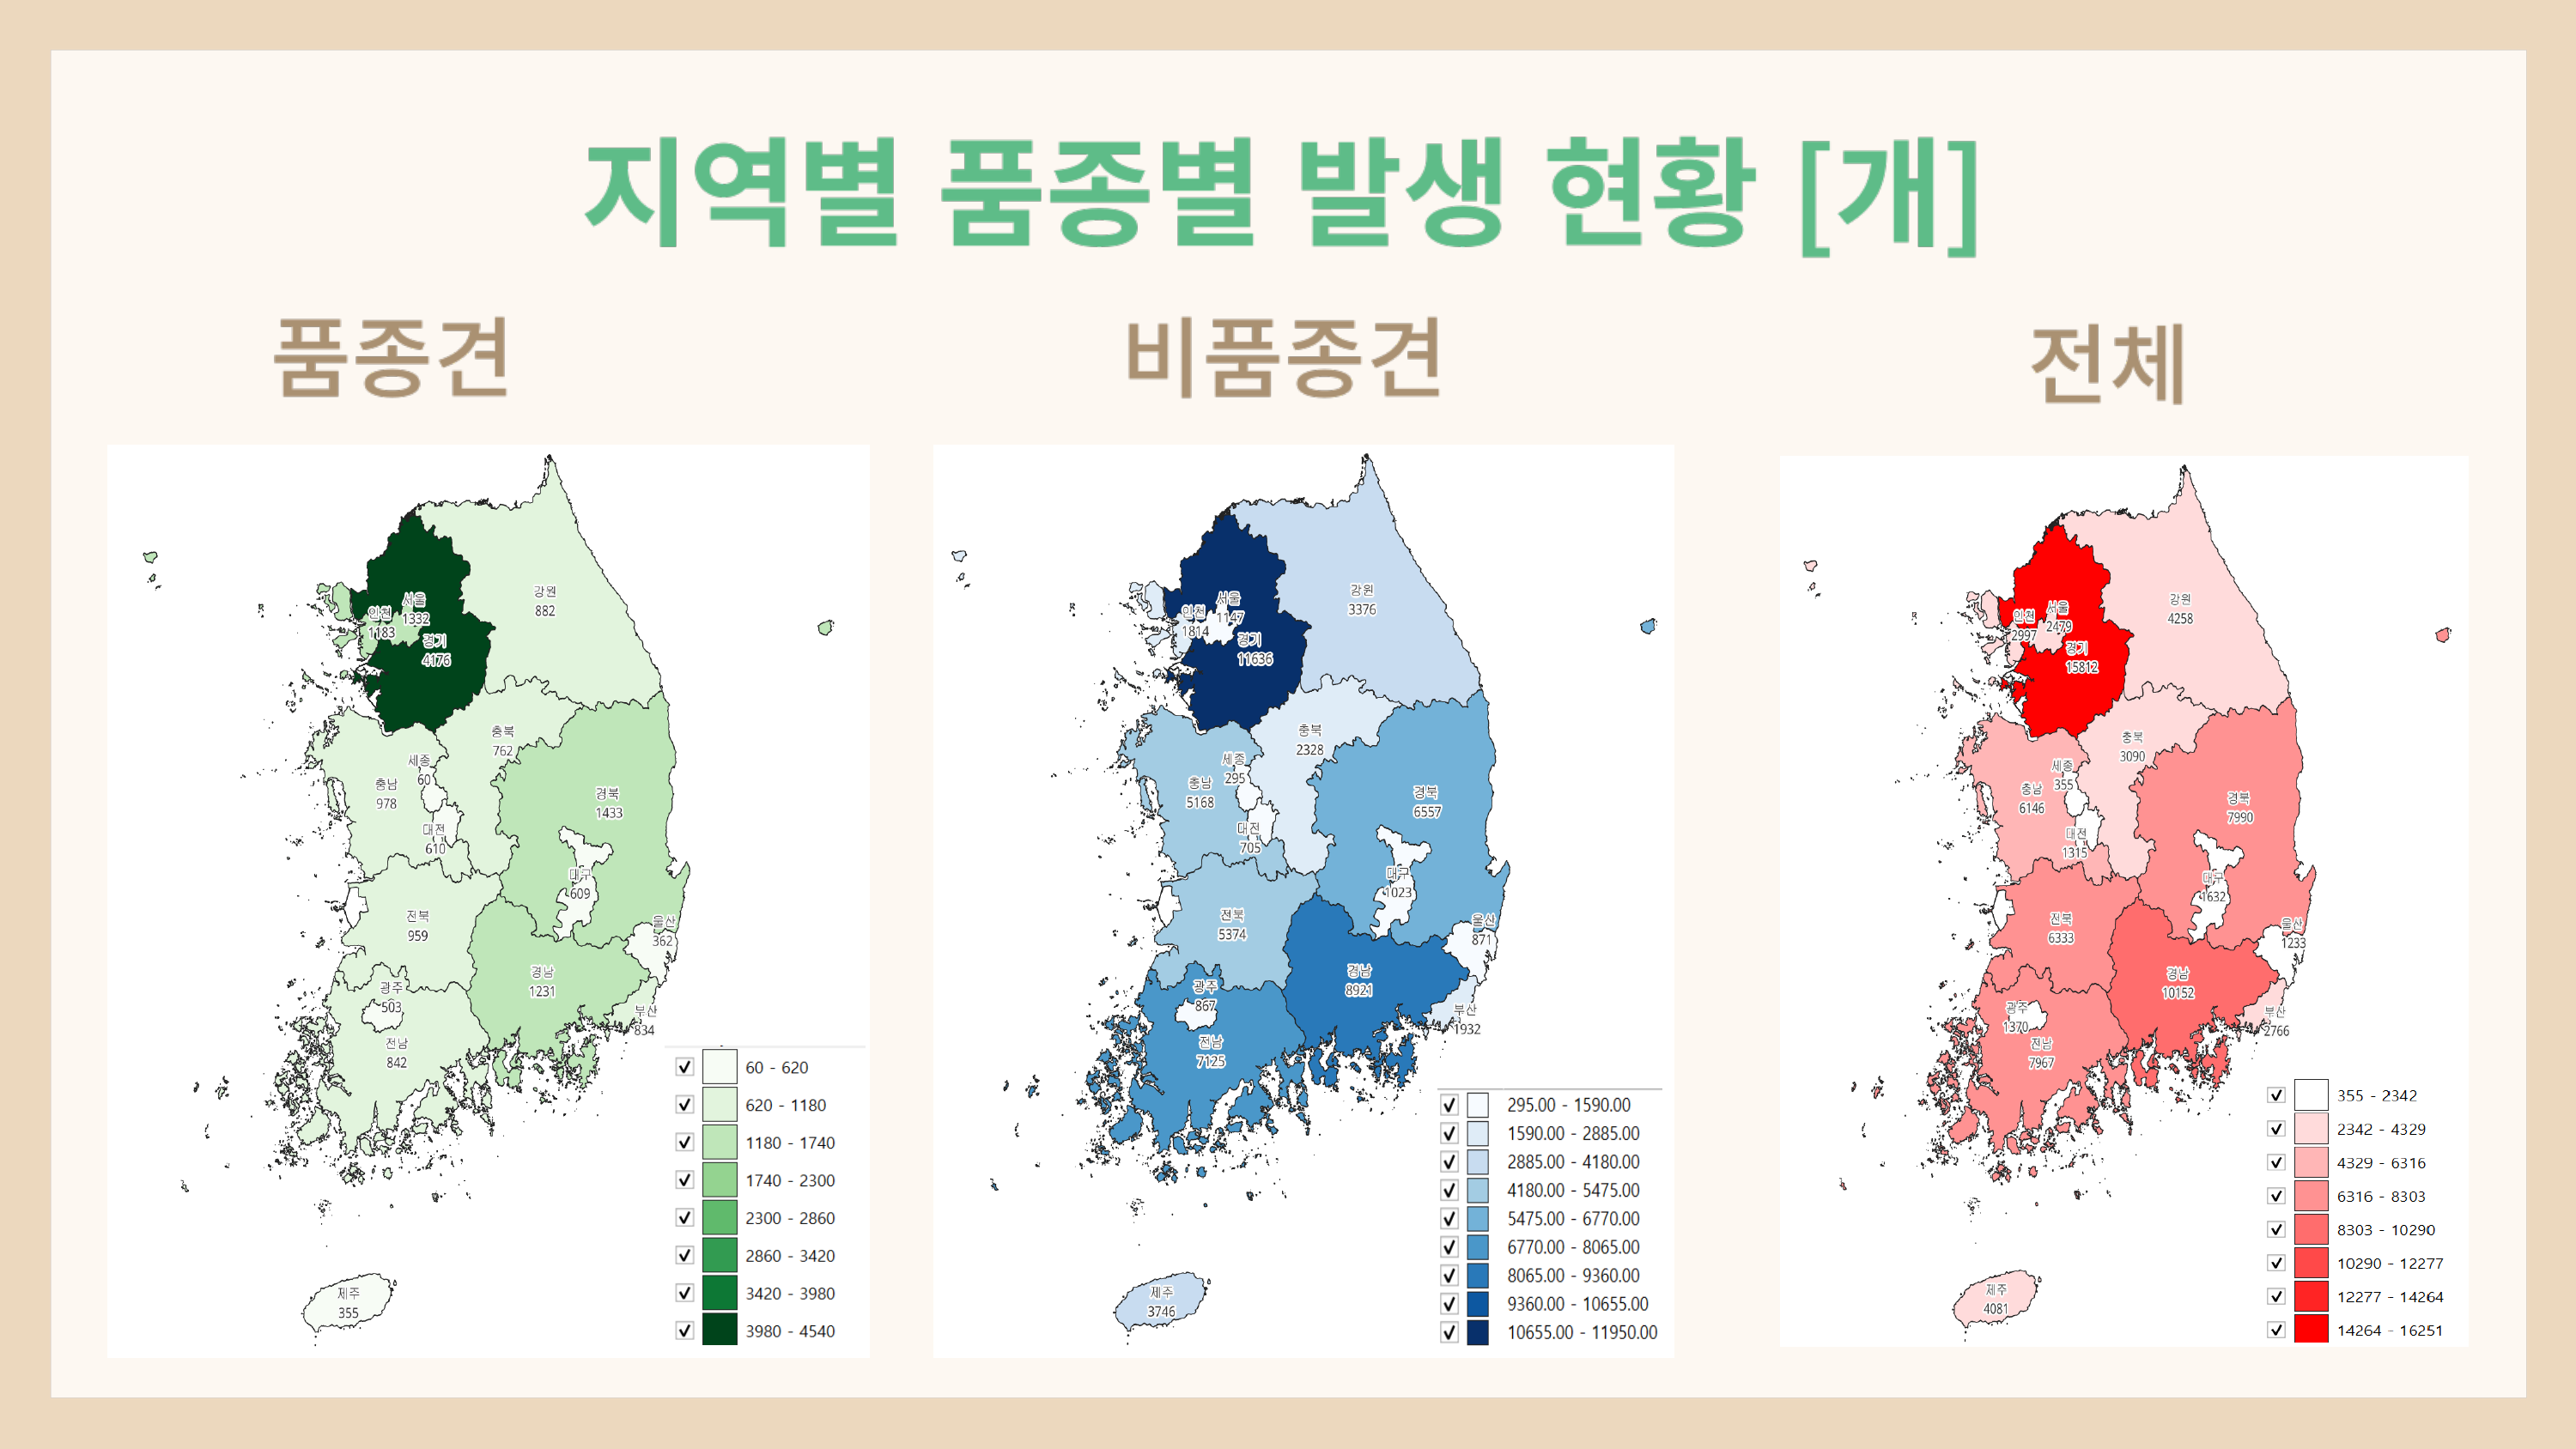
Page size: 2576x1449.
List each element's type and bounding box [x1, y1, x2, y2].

picture [106, 64, 2470, 1358]
text_box [0, 0, 2576, 1449]
